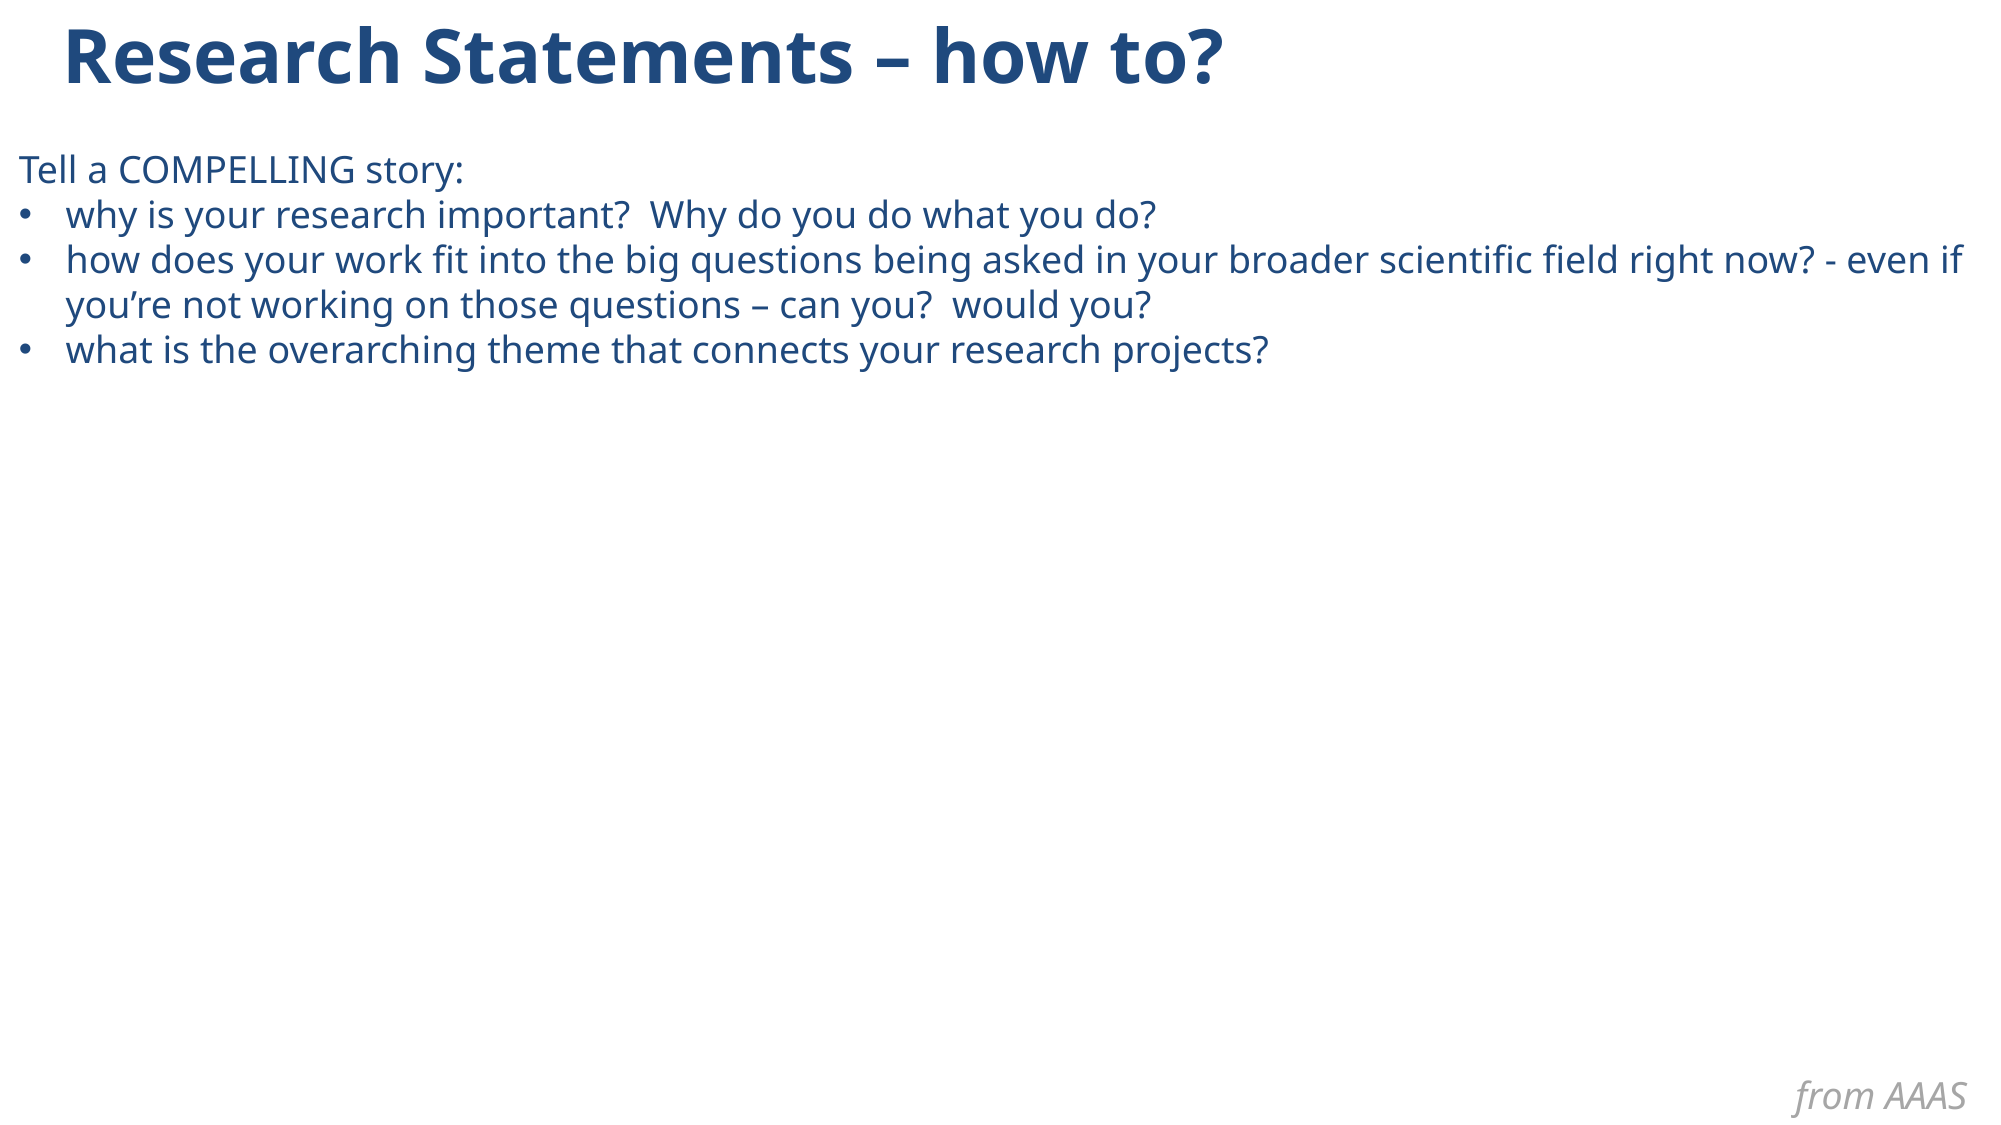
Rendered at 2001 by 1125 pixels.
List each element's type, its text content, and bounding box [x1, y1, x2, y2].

text_box from AAAS [1780, 1064, 1983, 1125]
text_box Research Statements – how to? [45, 0, 1242, 107]
text_box Tell a COMPELLING story: why is your research important? Why do you do what you do? how does your work fit into the big questions being asked in your broader scientific field right now? - even if you’re not working on those questions – can you? would you? what is the overarching theme that connects your research projects? [3, 139, 2000, 514]
